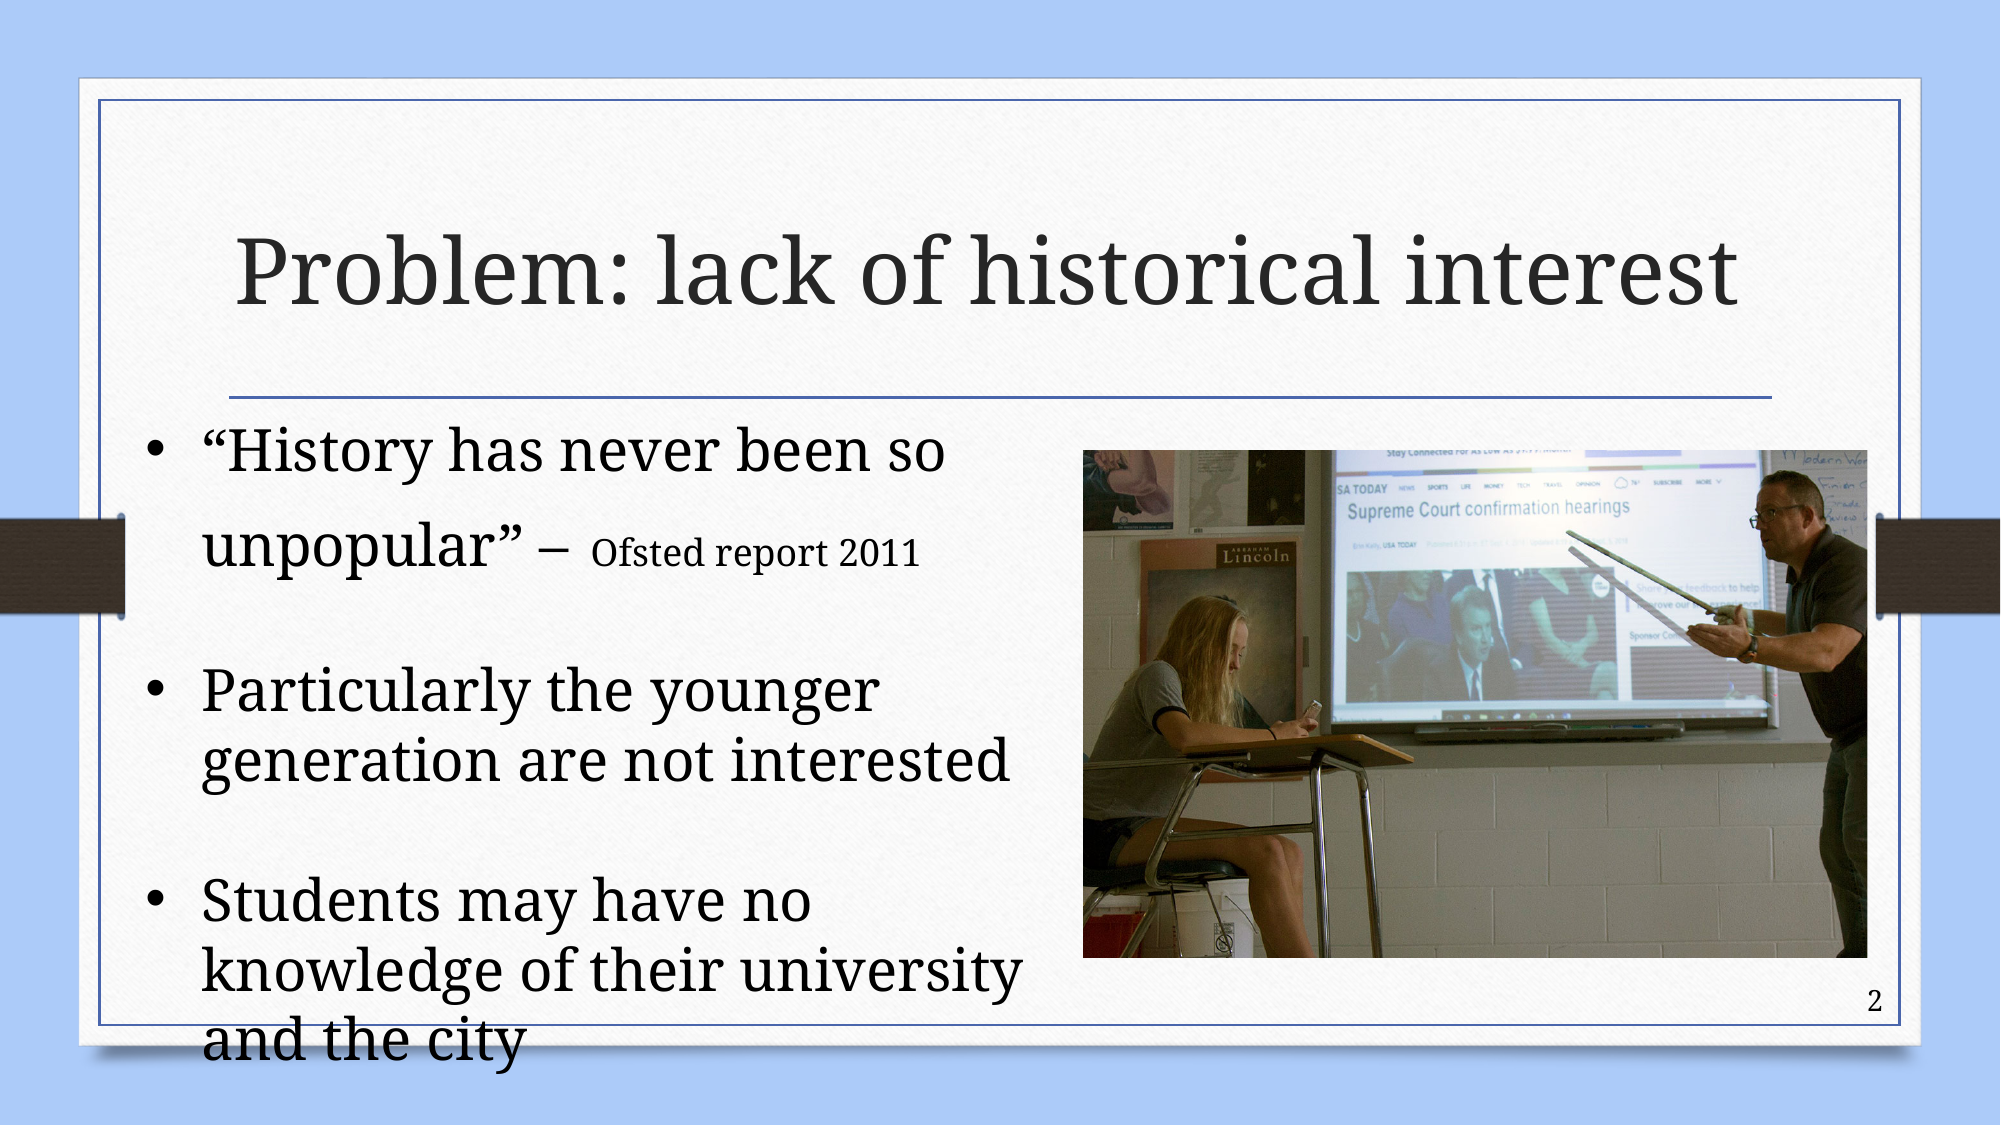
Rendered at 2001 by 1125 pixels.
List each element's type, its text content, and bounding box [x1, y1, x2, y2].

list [1082, 449, 1868, 958]
picture [0, 0, 2001, 1125]
title Problem: lack of historical interest [212, 161, 1788, 375]
slide_number 2 [1809, 979, 1899, 1025]
text_box “History has never been so unpopular” – Ofsted report 2011 Particularly the younger generation are not interested Students may have no knowledge of their university and the city [130, 405, 1099, 1080]
